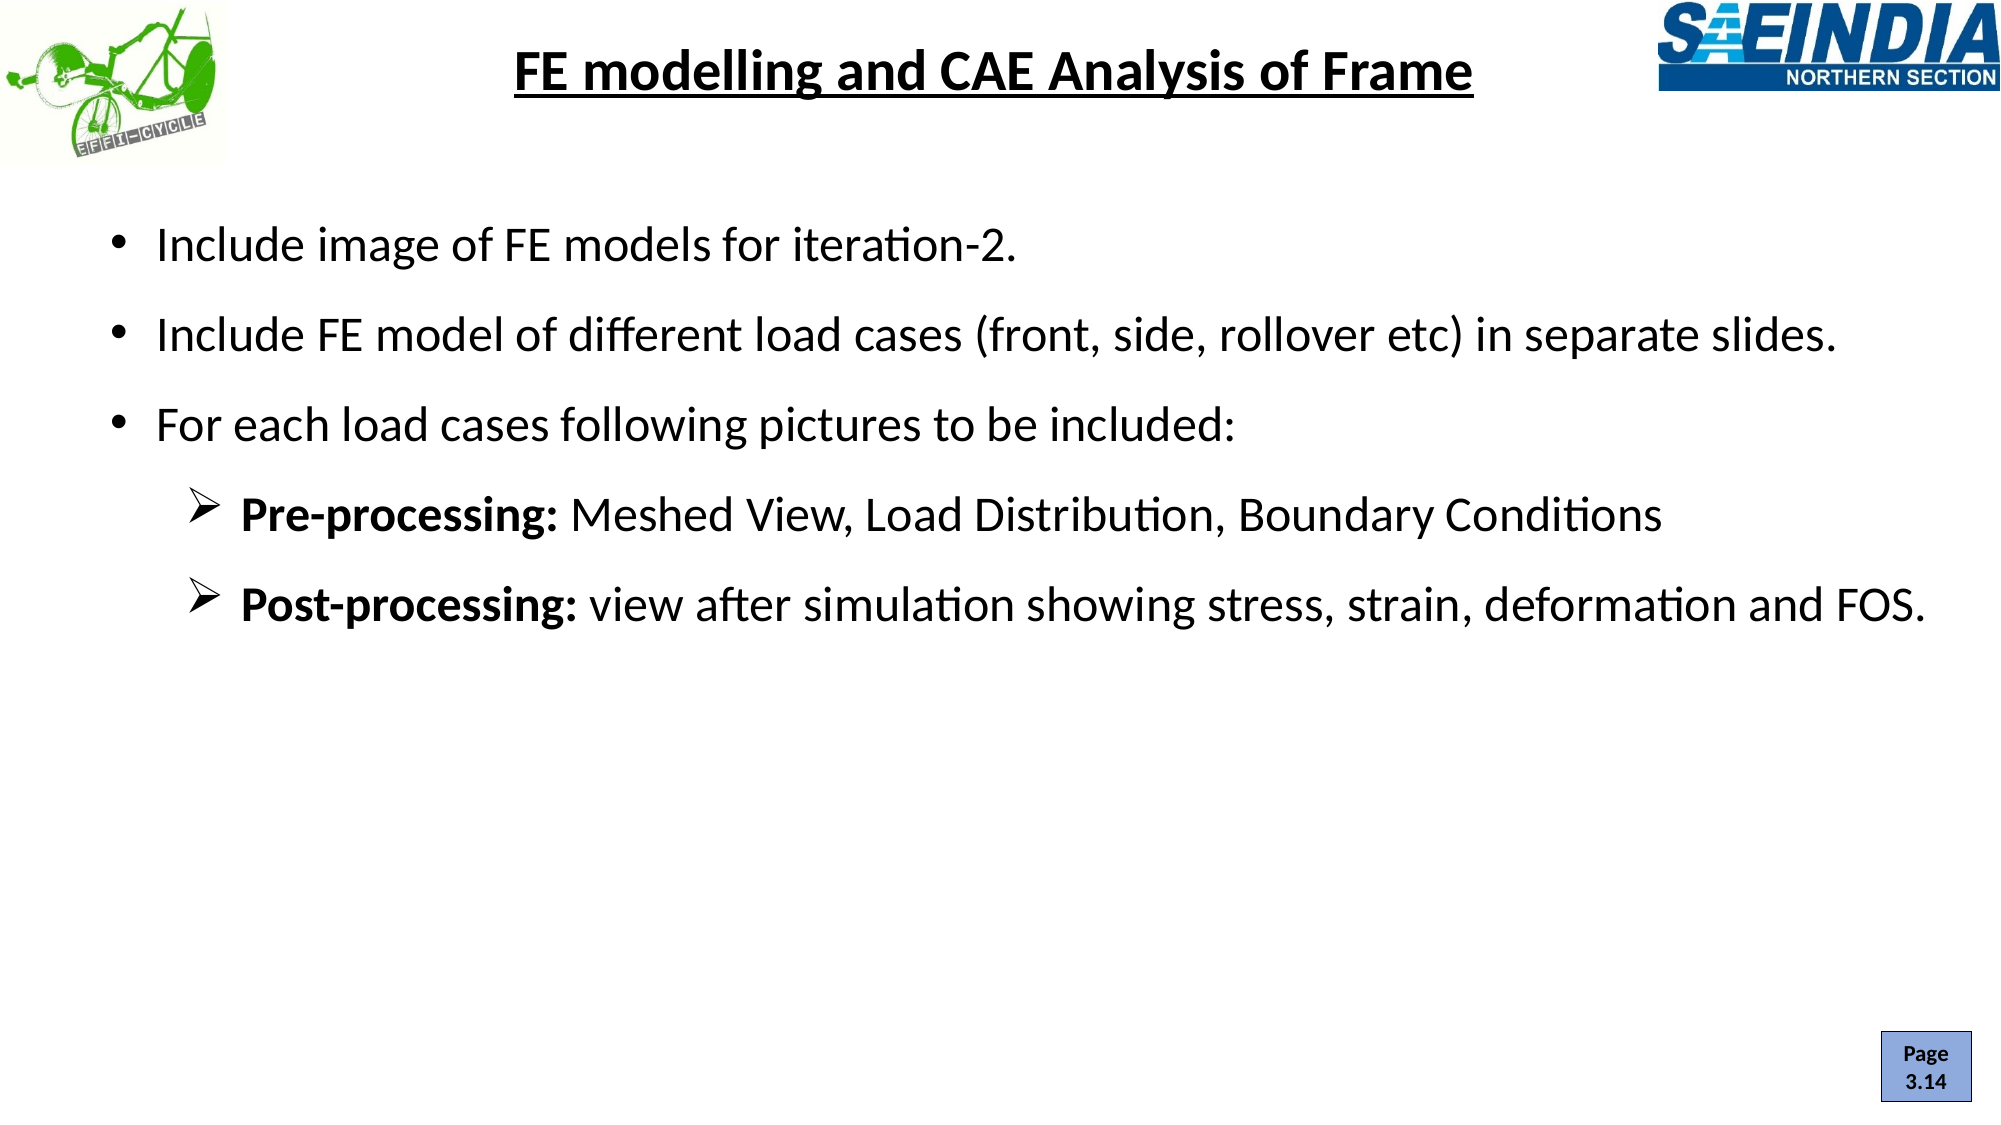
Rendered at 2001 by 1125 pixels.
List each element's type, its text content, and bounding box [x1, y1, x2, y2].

text_box Include image of FE models for iteration-2. Include FE model of different load cases (front, side, rollover etc) in separate slides. For each load cases following pictures to be included: Pre-processing: Meshed View, Load Distribution, Boundary Conditions Post-processing: view after simulation showing stress, strain, deformation and FOS. [95, 174, 1972, 639]
picture [0, 1, 226, 165]
text_box FE modelling and CAE Analysis of Frame [372, 15, 1616, 128]
picture [1658, 1, 2000, 91]
text_box Page 3.14 [1881, 1031, 1972, 1102]
